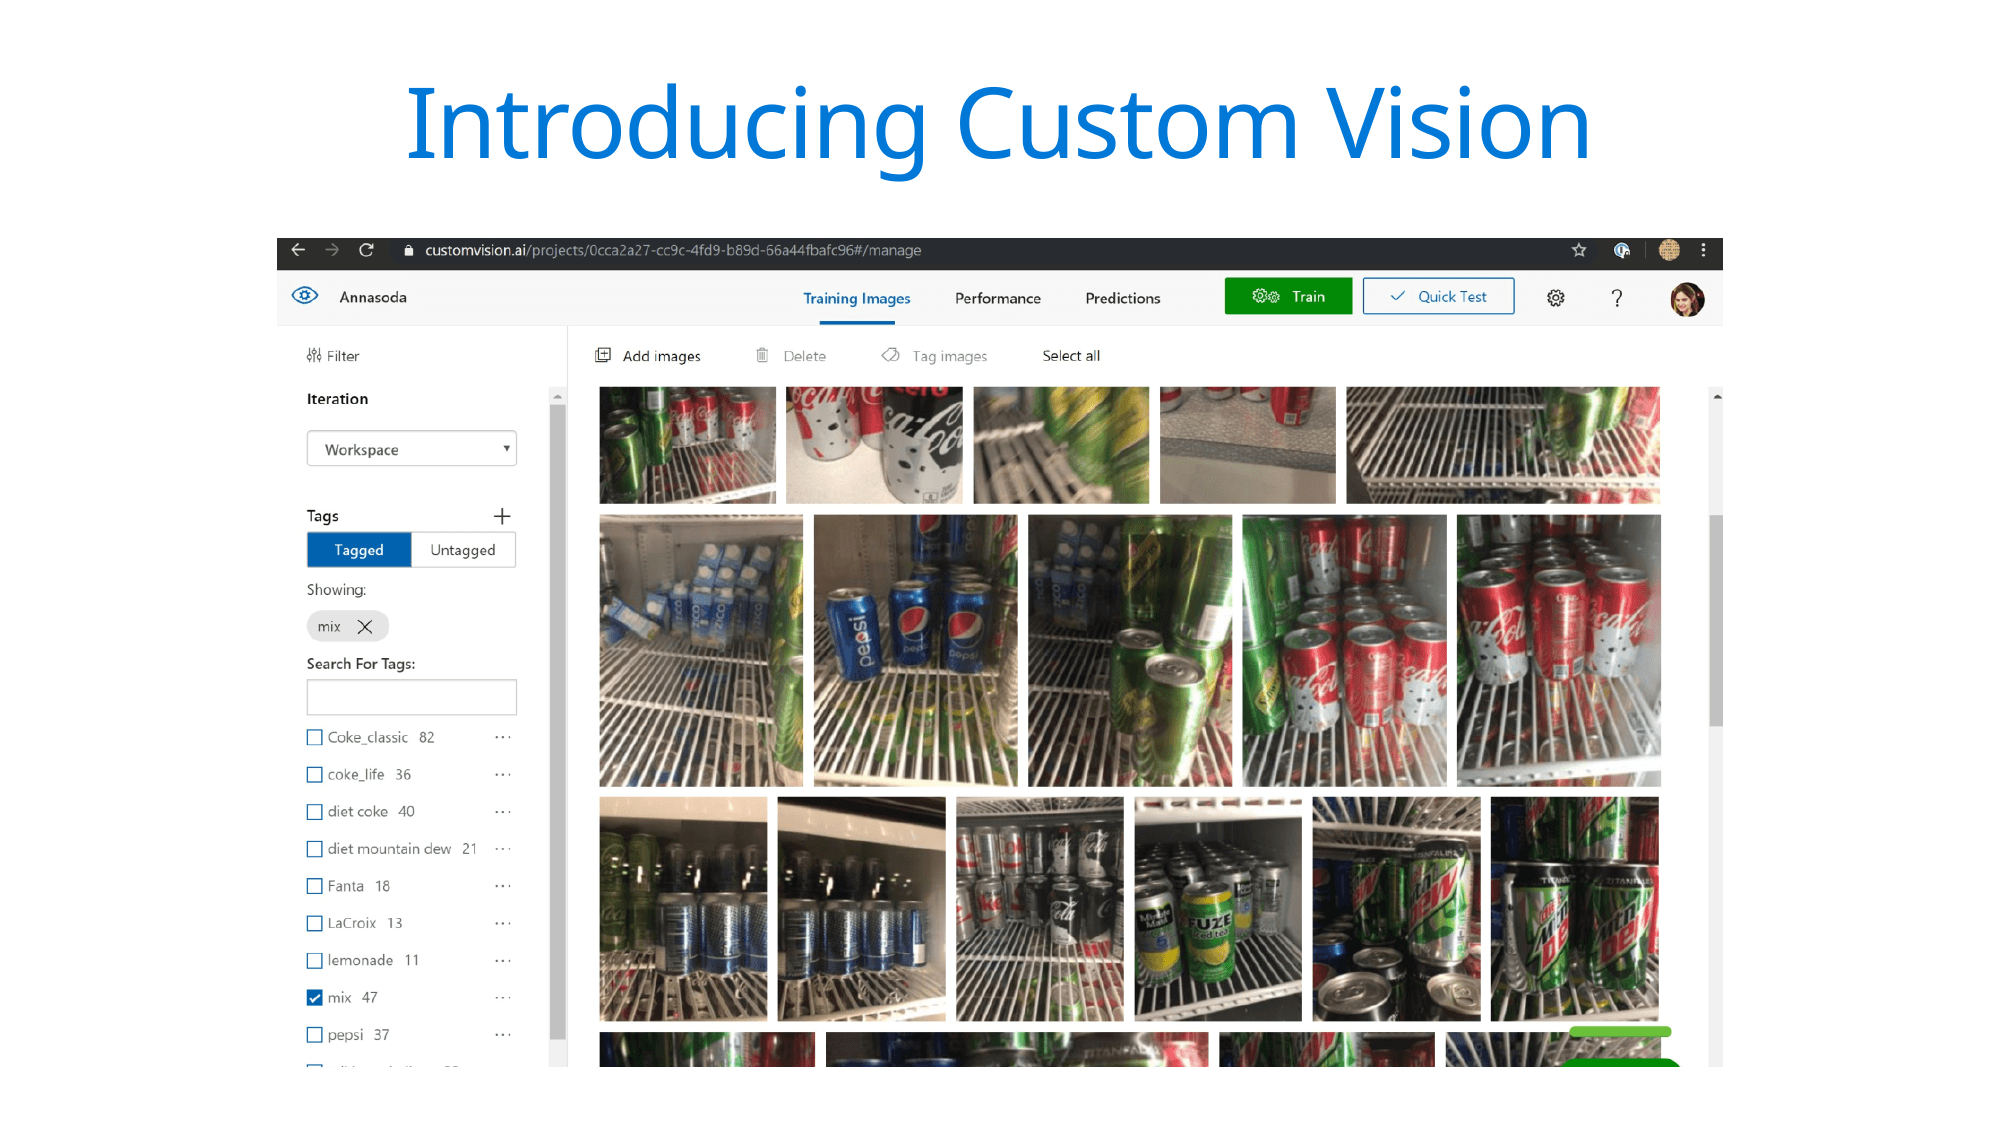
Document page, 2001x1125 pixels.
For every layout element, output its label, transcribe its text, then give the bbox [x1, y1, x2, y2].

title Introducing Custom Vision [58, 58, 1942, 206]
picture [276, 238, 1723, 1067]
